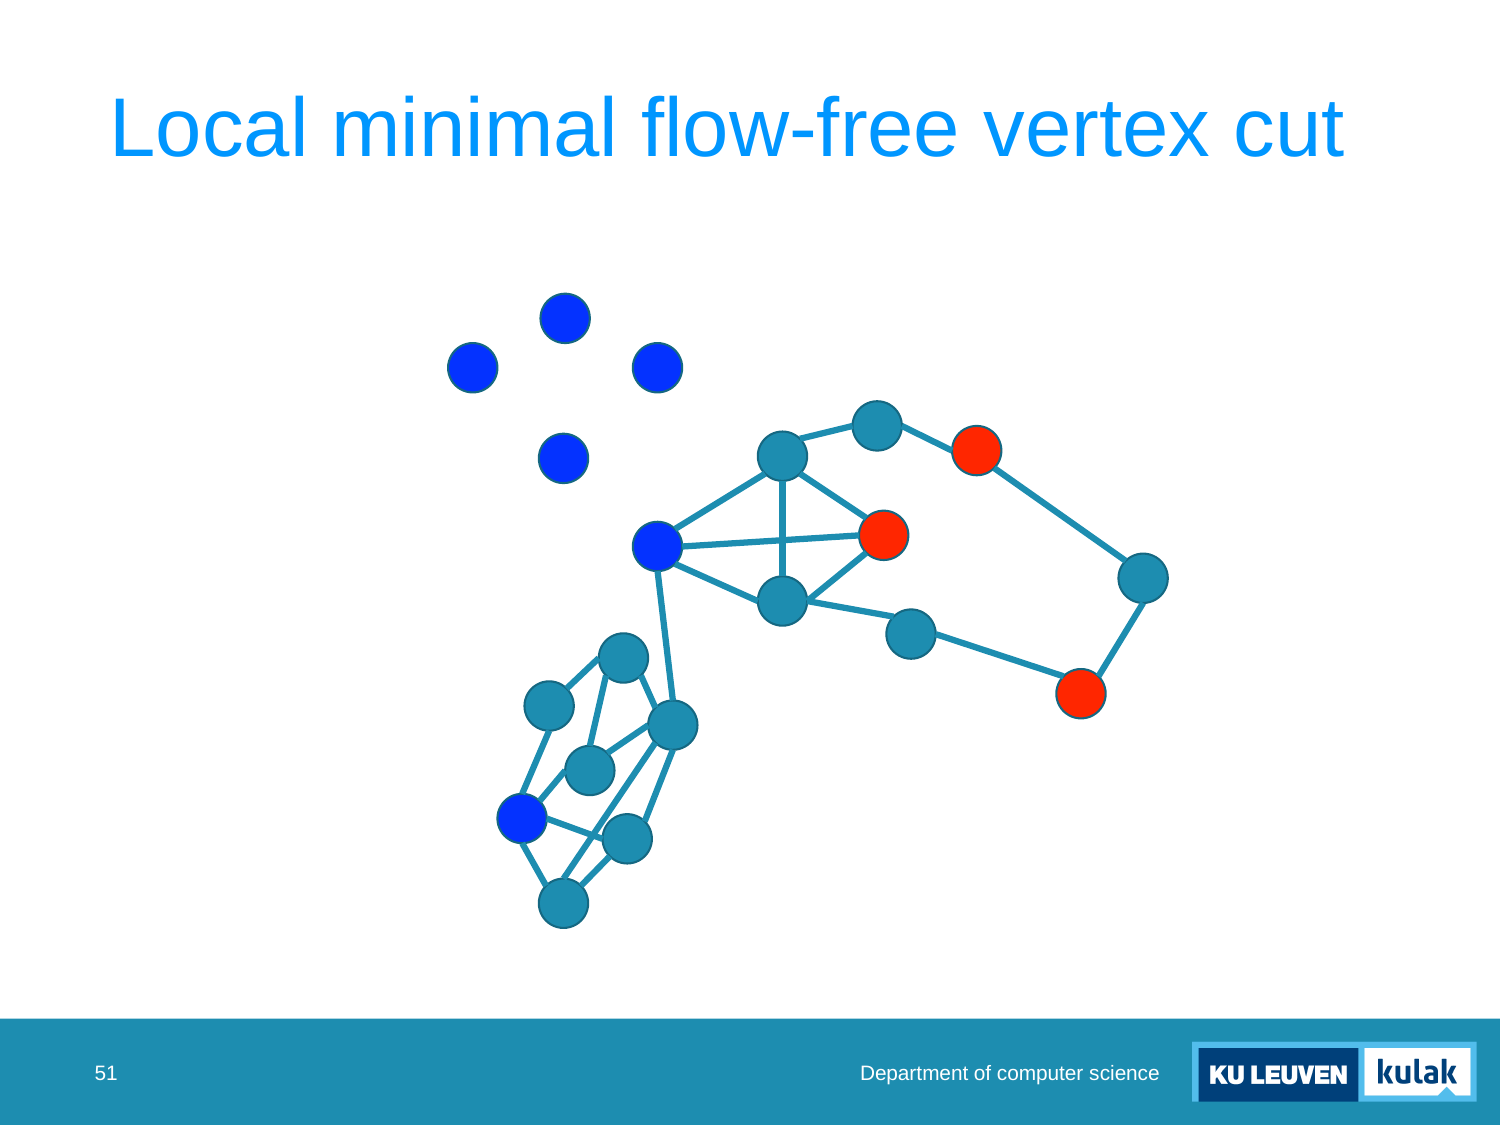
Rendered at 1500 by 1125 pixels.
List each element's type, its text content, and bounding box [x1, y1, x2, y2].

text_box [647, 699, 699, 751]
text_box [447, 342, 499, 394]
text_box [901, 425, 953, 451]
picture [1192, 1041, 1477, 1102]
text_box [656, 749, 673, 822]
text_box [640, 675, 656, 708]
text_box [597, 632, 650, 684]
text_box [607, 725, 649, 753]
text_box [682, 535, 859, 547]
text_box [1055, 667, 1107, 720]
text_box [885, 608, 937, 660]
text_box [537, 432, 590, 485]
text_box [539, 770, 566, 802]
text_box [756, 430, 809, 482]
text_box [522, 843, 547, 886]
title Local minimal flow-free vertex cut [94, 35, 1406, 225]
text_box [799, 425, 853, 439]
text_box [581, 879, 610, 886]
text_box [807, 600, 894, 617]
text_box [994, 468, 1126, 561]
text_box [563, 742, 656, 879]
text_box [522, 730, 550, 794]
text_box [546, 818, 603, 839]
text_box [674, 563, 758, 602]
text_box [657, 571, 673, 701]
text_box [523, 680, 575, 732]
text_box [851, 400, 903, 452]
text_box [537, 877, 590, 929]
text_box [1117, 552, 1169, 604]
text_box [631, 520, 683, 572]
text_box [935, 634, 1064, 677]
text_box [756, 575, 807, 627]
text_box [539, 292, 591, 345]
footer Department of computer science [583, 1018, 1190, 1125]
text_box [799, 473, 867, 518]
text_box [566, 658, 599, 689]
text_box [631, 342, 684, 394]
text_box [589, 675, 606, 746]
text_box [951, 424, 1003, 477]
text_box [496, 792, 548, 845]
slide_number 51 [94, 1018, 201, 1125]
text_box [674, 473, 765, 530]
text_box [807, 552, 867, 600]
text_box [858, 509, 910, 562]
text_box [1098, 602, 1144, 677]
